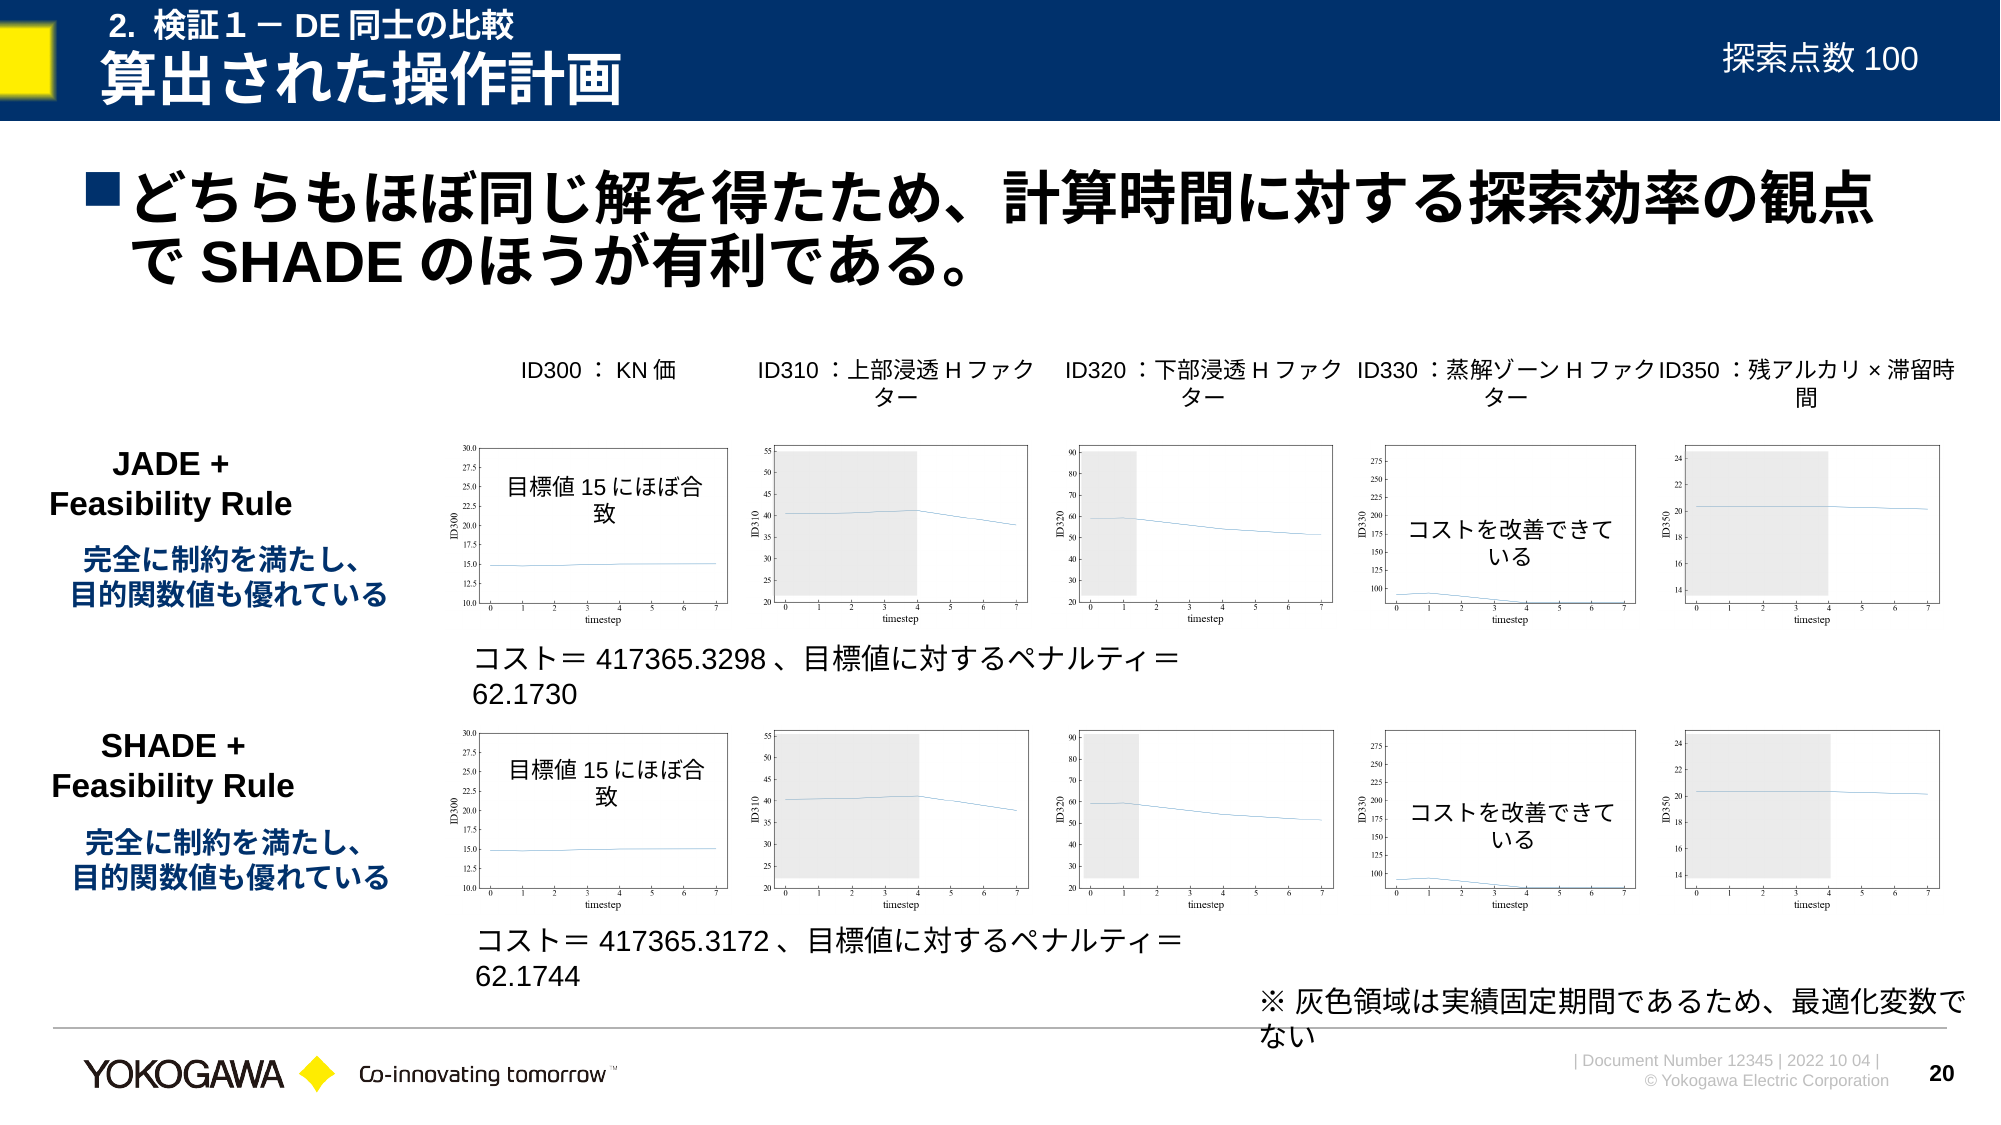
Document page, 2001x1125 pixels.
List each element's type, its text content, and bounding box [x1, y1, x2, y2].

text_box ※灰色領域は実績固定期間であるため、最適化変数でない [1244, 975, 1989, 1061]
title 算出された操作計画 [84, 39, 1955, 125]
text_box JADE + Feasibility Rule [24, 434, 319, 530]
picture [1657, 725, 1944, 915]
picture [1353, 440, 1640, 630]
text_box ID350：残アルカリ×滞留時間 [1643, 348, 1972, 418]
text_box ID310：上部浸透Hファクター [732, 348, 1047, 418]
text_box 完全に制約を満たし、 目的関数値も優れている [33, 816, 431, 902]
picture [746, 440, 1032, 629]
text_box ID320：下部浸透Hファクター [1047, 348, 1339, 418]
picture [0, 6, 69, 115]
picture [1051, 725, 1338, 915]
text_box ID330：蒸解ゾーンHファクター [1339, 348, 1643, 418]
text_box ID300：KN価 [493, 348, 704, 391]
text_box コスト＝417365.3172、目標値に対するペナルティ＝62.1744 [460, 915, 1250, 1000]
text_box どちらもほぼ同じ解を得たため、計算時間に対する探索効率の観点でSHADEのほうが有利である。 [66, 161, 1922, 258]
text_box 完全に制約を満たし、 目的関数値も優れている [30, 534, 429, 619]
picture [1051, 440, 1337, 629]
picture [1657, 440, 1944, 630]
picture [746, 725, 1033, 915]
text_box 探索点数100 [1704, 30, 1937, 85]
text_box コスト＝417365.3298、目標値に対するペナルティ＝62.1730 [457, 632, 1250, 718]
picture [445, 725, 732, 915]
slide_number 20 [1904, 1061, 1970, 1103]
picture [83, 1055, 617, 1093]
text_box 2. 検証１－DE同士の比較 [93, 0, 559, 52]
picture [1353, 725, 1640, 915]
picture [445, 440, 732, 630]
text_box SHADE + Feasibility Rule [26, 717, 321, 812]
